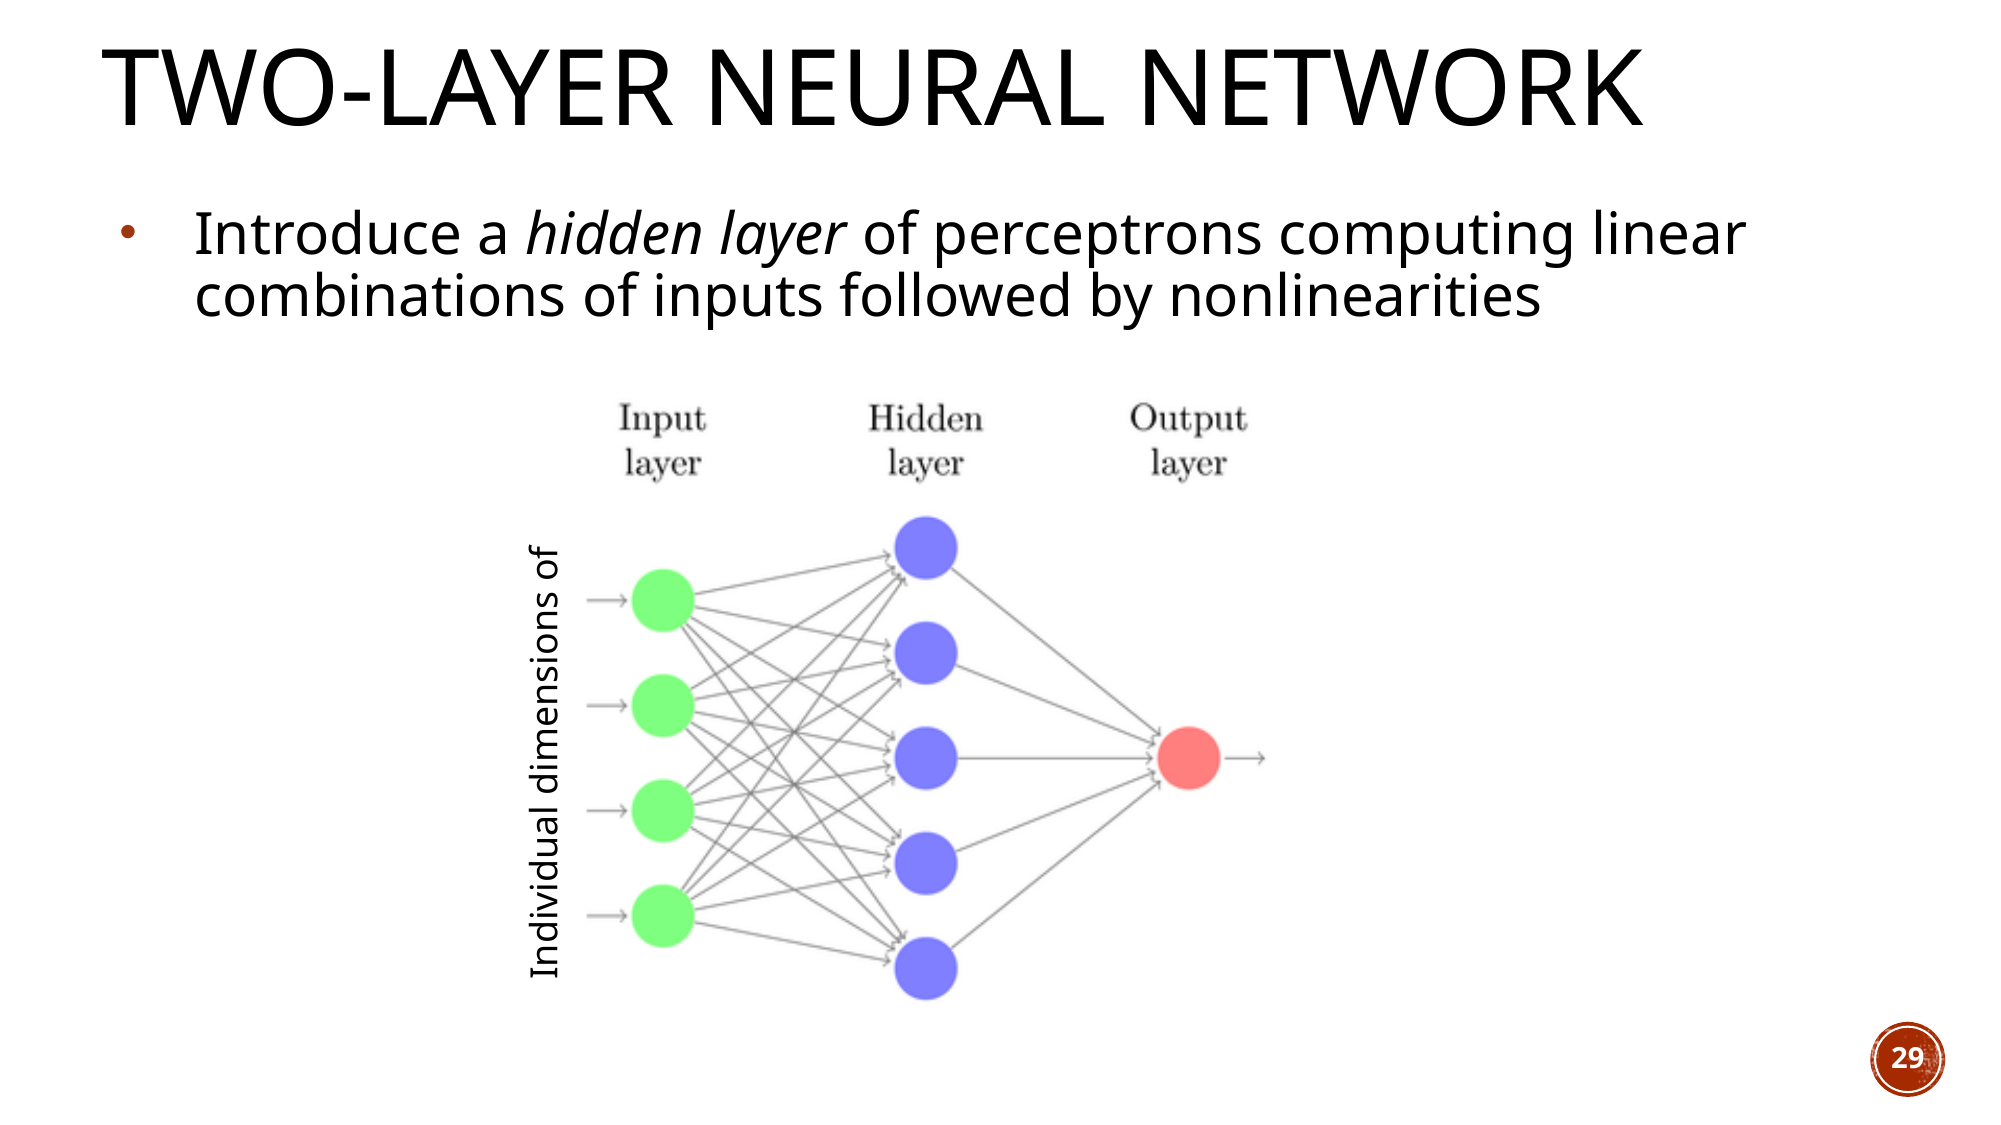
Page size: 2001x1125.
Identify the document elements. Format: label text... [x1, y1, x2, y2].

text_box Two-layer neural network [86, 26, 1897, 157]
list Introduce a hidden layer of perceptrons computing linear combinations of inputs followed by nonlinearities [104, 196, 1938, 912]
slide_number 29 [1855, 1028, 1961, 1089]
picture [585, 375, 1274, 1019]
